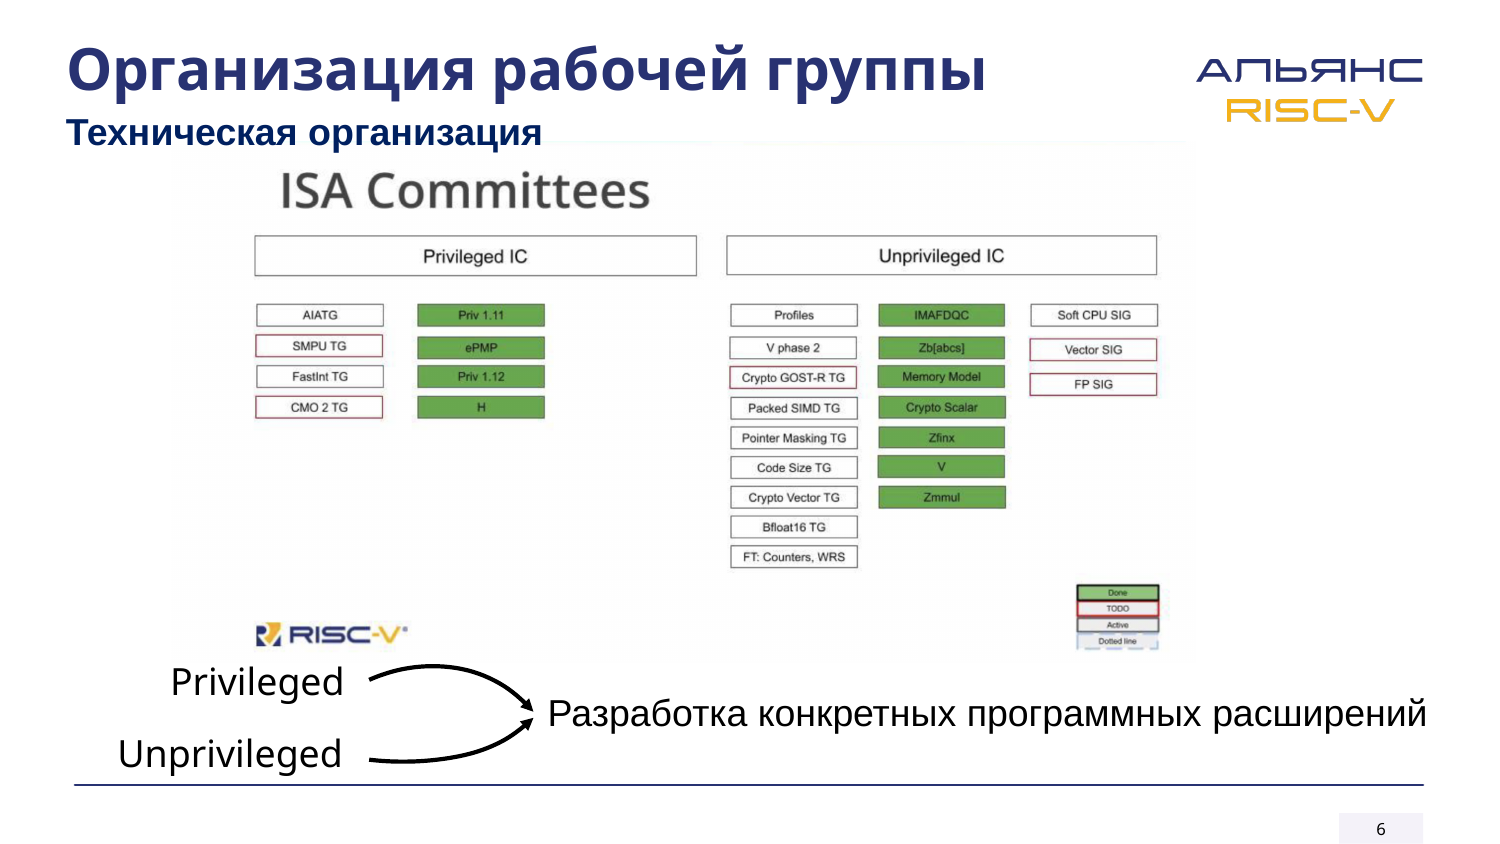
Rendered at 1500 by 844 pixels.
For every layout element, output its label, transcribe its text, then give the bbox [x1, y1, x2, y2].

picture [171, 141, 1196, 663]
title Организация рабочей группы [51, 17, 1196, 70]
text_box Техническая организация [51, 100, 802, 206]
text_box Unprivileged [108, 721, 352, 783]
text_box Privileged [161, 649, 354, 712]
picture [1196, 59, 1423, 122]
text_box Разработка конкретных программных расширений [539, 680, 1437, 743]
text_box [369, 671, 534, 712]
text_box [369, 717, 534, 762]
